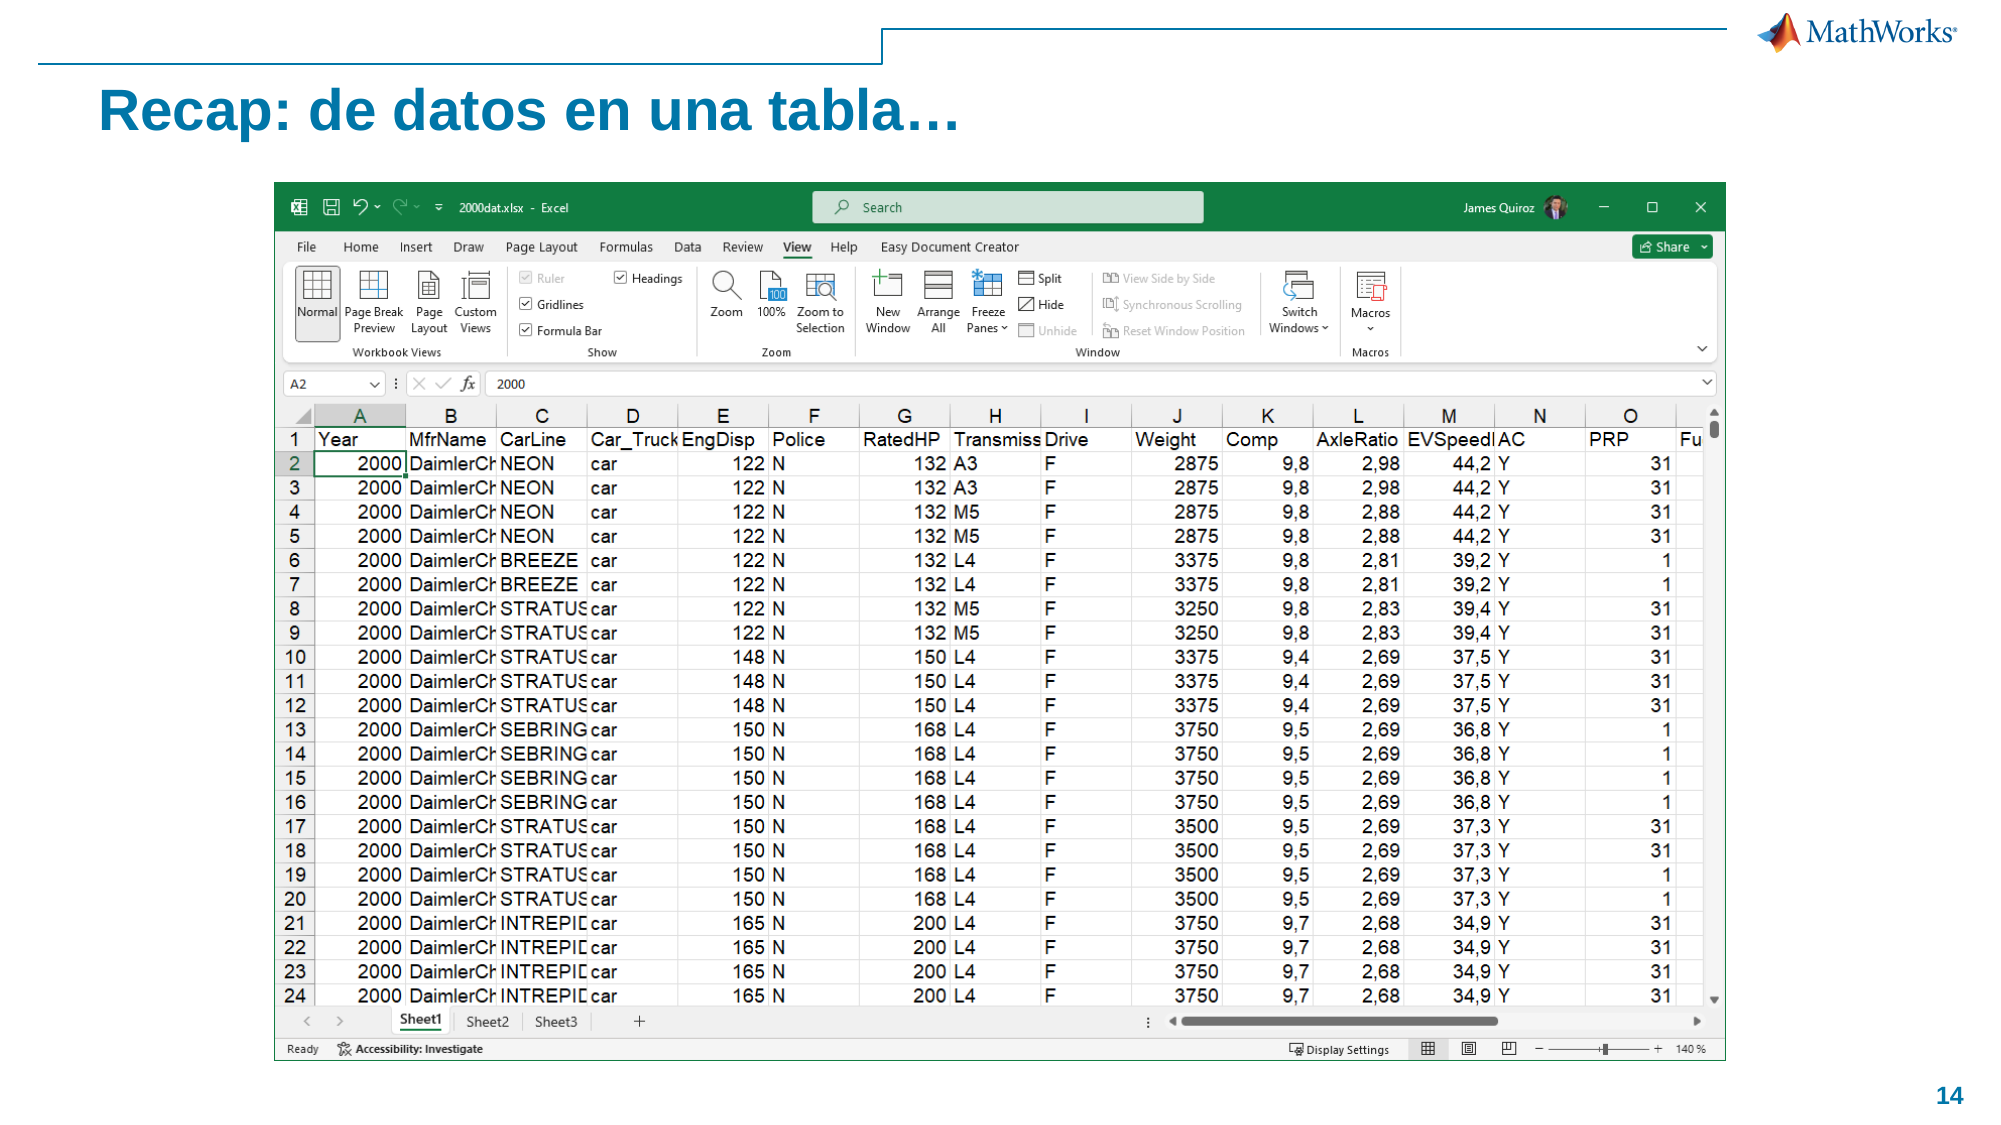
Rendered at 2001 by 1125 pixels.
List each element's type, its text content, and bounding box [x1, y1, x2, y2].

title Recap: de datos en una tabla… [83, 64, 1850, 163]
picture [1751, 3, 1970, 63]
picture [274, 181, 1726, 1061]
